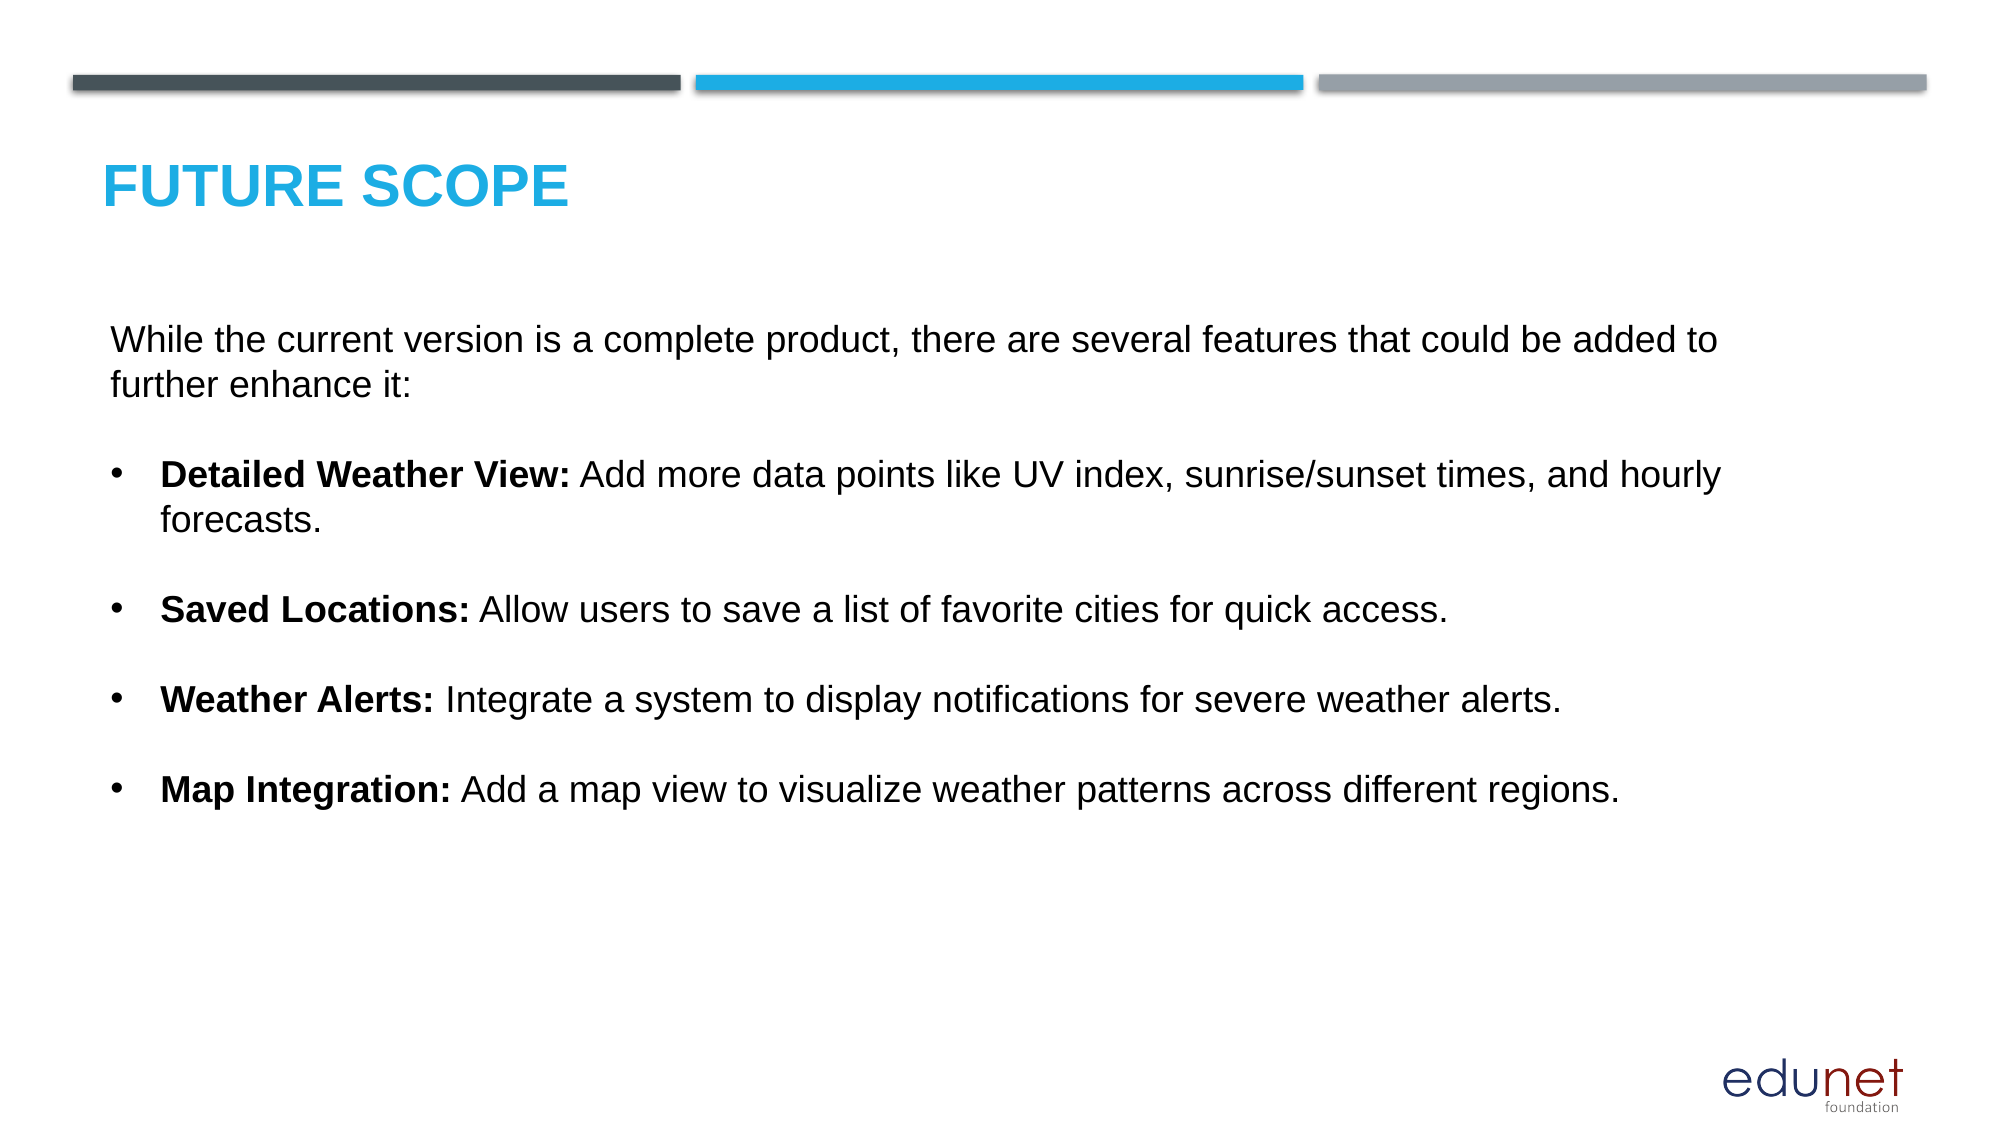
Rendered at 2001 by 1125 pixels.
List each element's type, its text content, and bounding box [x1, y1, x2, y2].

text_box Future scope [87, 138, 1898, 226]
picture [1719, 1056, 1905, 1116]
list While the current version is a complete product, there are several features that could be added to further enhance it: Detailed Weather View: Add more data points like UV index, sunrise/sunset times, and hourly forecasts. Saved Locations: Allow users to save a list of favorite cities for quick access. Weather Alerts: Integrate a system to display notifications for severe weather alerts. Map Integration: Add a map view to visualize weather patterns across different regions. [95, 236, 1787, 889]
